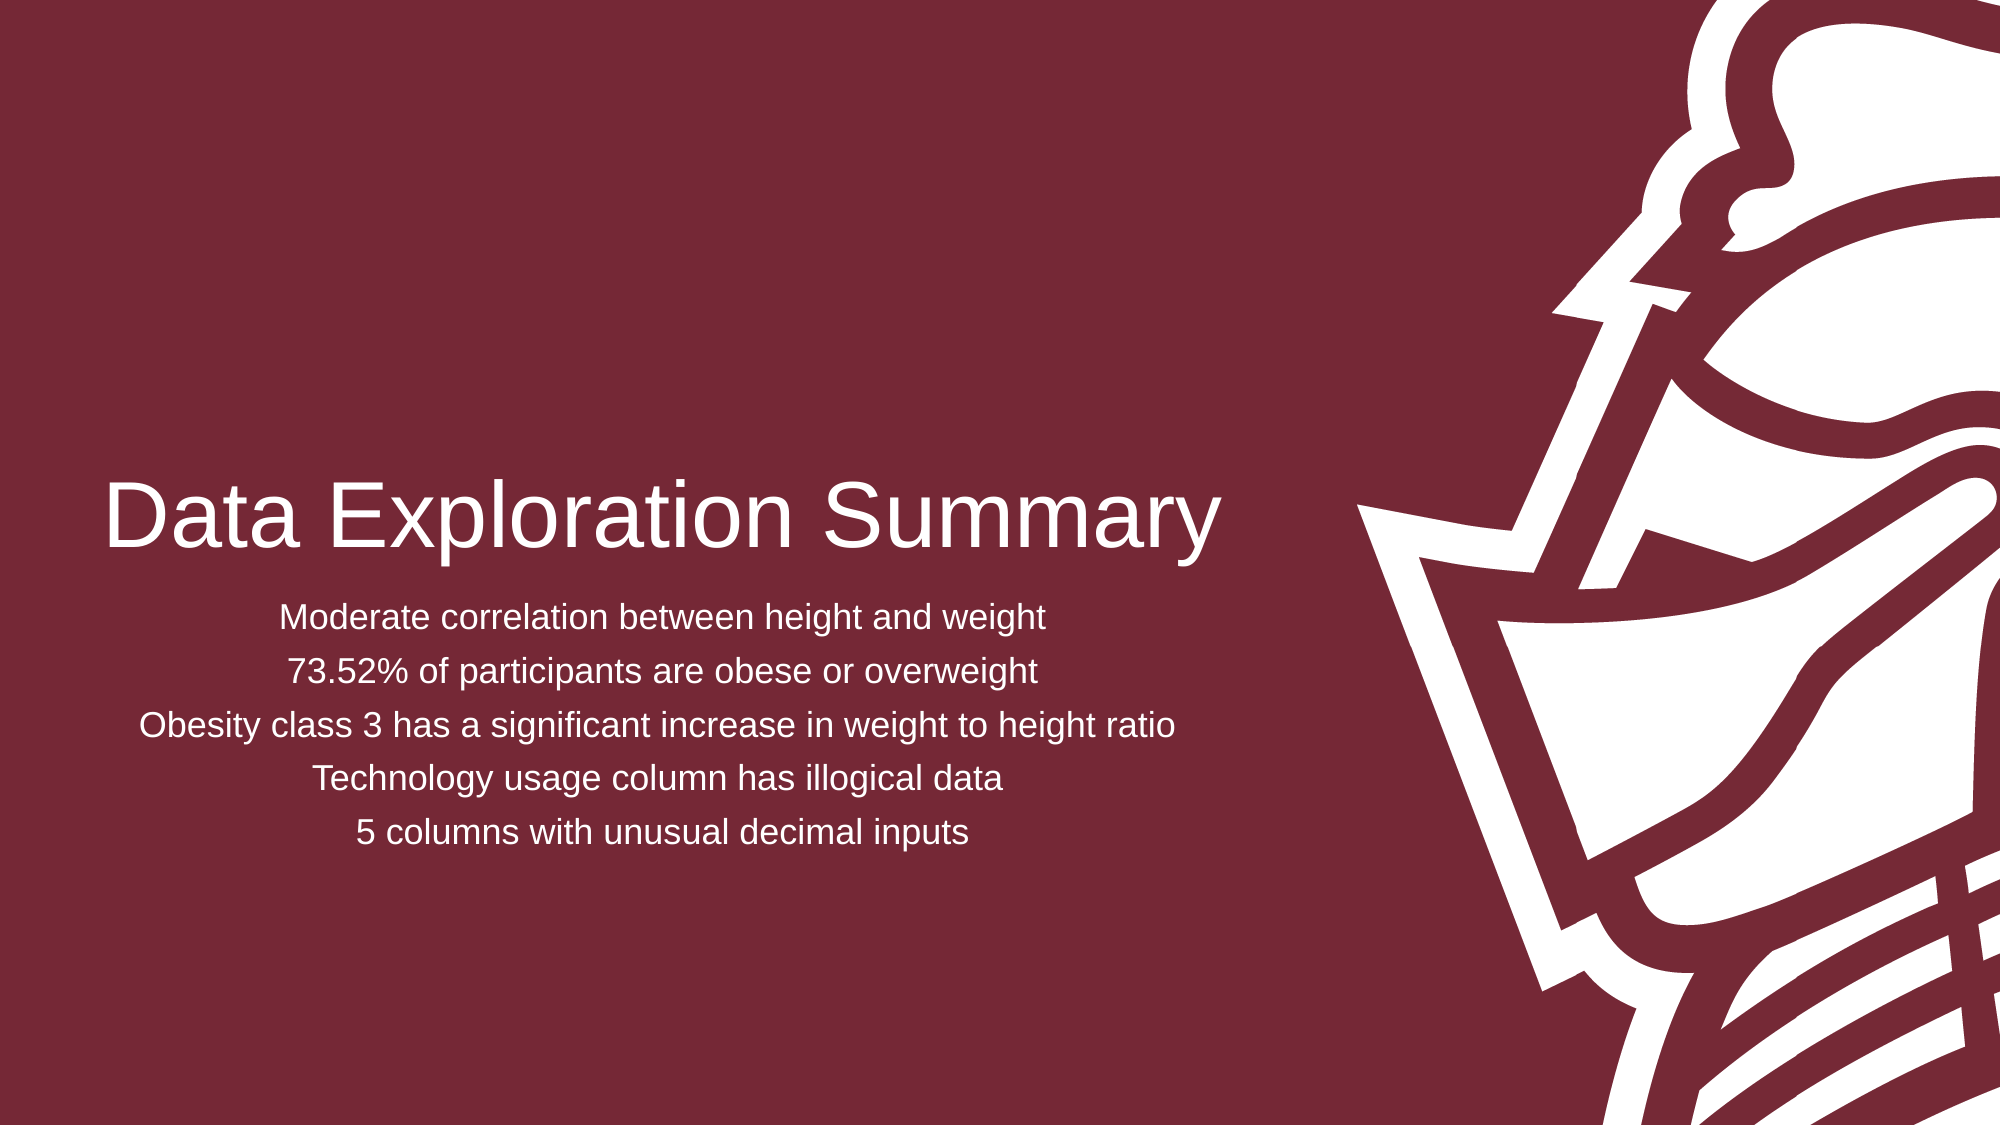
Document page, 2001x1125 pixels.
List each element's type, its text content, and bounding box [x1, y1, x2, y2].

subtitle Moderate correlation between height and weight 73.52% of participants are obese or overweight Obesity class 3 has a significant increase in weight to height ratio Technology usage column has illogical data 5 columns with unusual decimal inputs [62, 590, 1263, 863]
picture [1357, 0, 2000, 1125]
title Data Exploration Summary [62, 184, 1263, 576]
